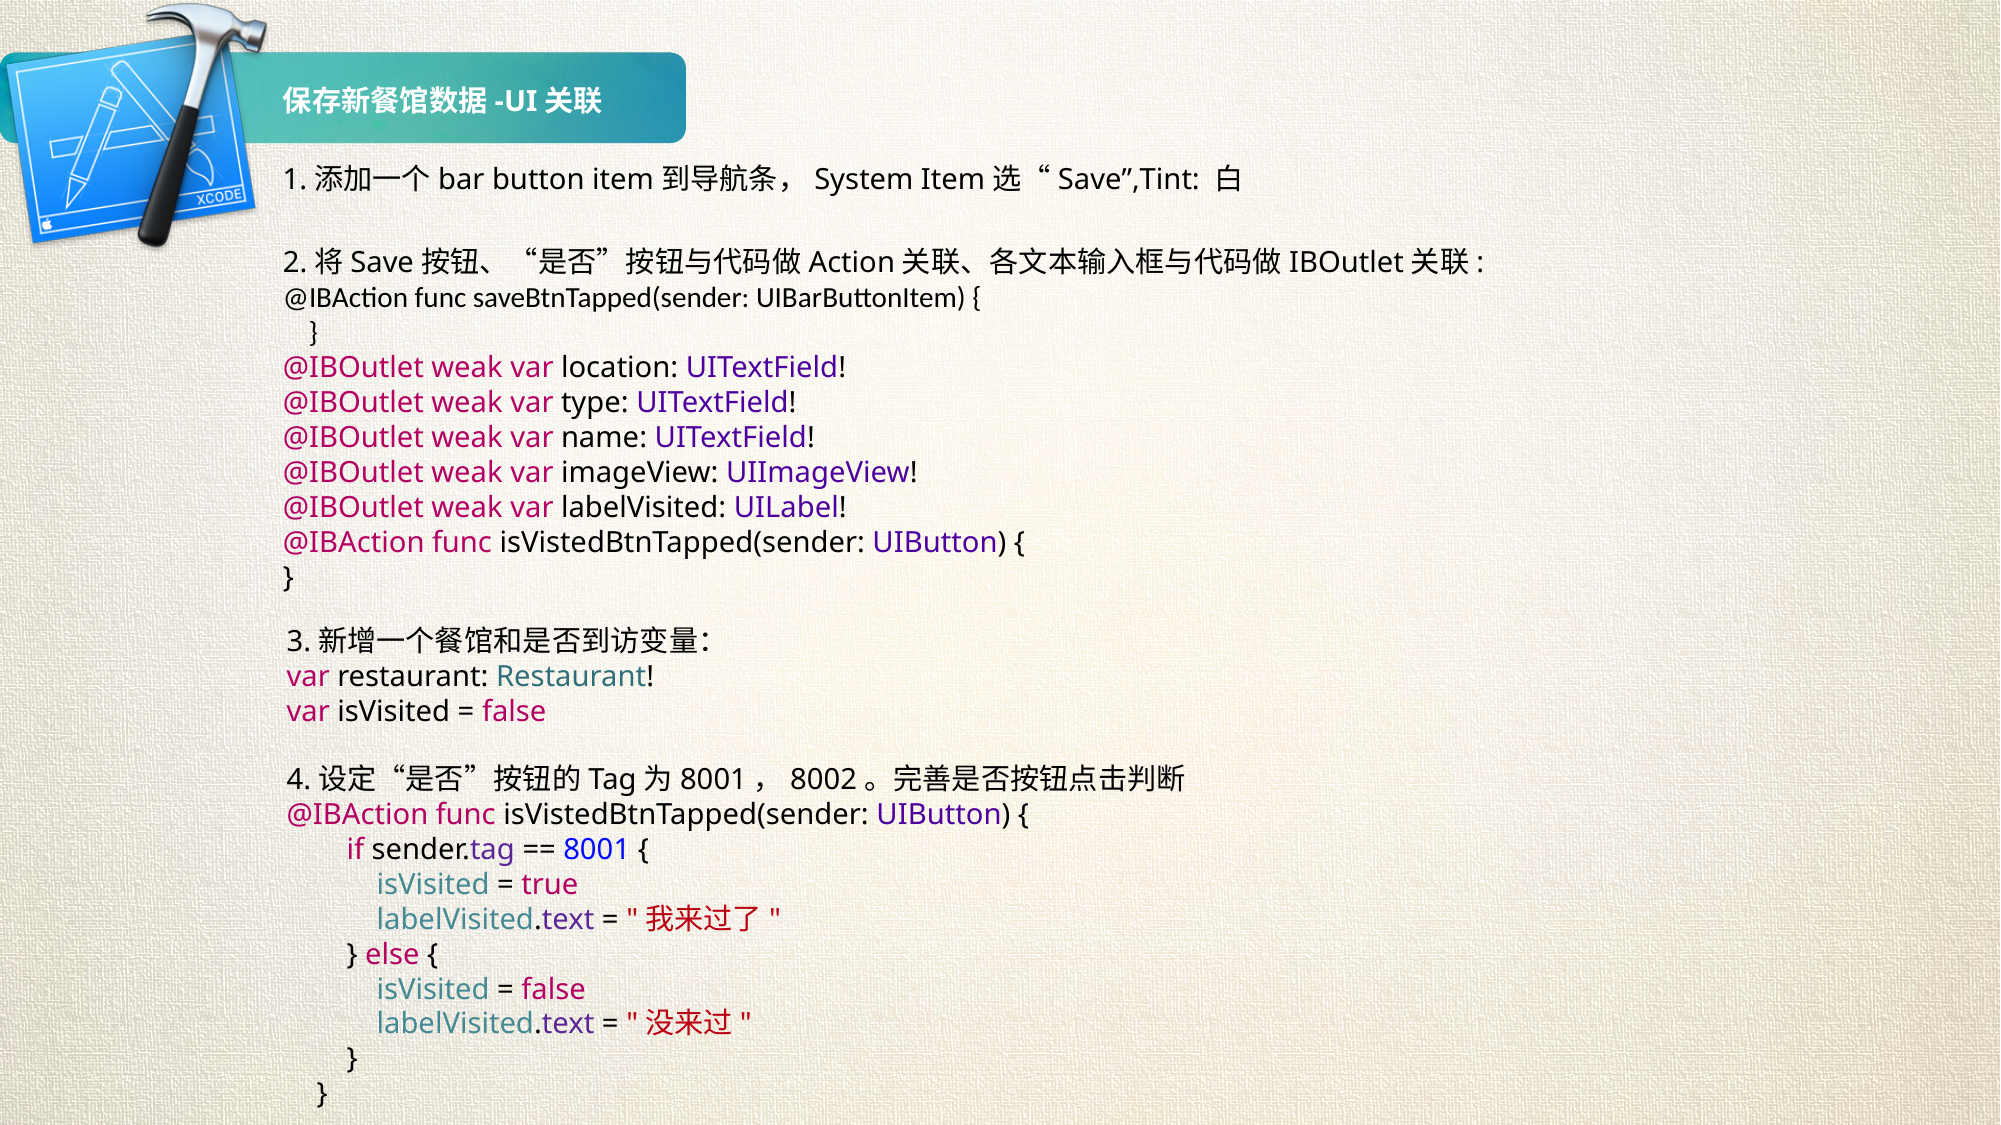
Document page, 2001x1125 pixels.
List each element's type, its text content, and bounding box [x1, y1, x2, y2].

text_box 4.设定“是否”按钮的Tag为8001，8002。完善是否按钮点击判断 @IBAction func isVistedBtnTapped(sender: UIButton) { if sender.tag == 8001 { isVisited = true labelVisited.text = "我来过了" } else { isVisited = false labelVisited.text = "没来过" } } [271, 752, 1936, 1118]
text_box [272, 51, 687, 74]
text_box 1.添加一个bar button item到导航条，System Item选“Save”,Tint: 白 [272, 152, 1932, 203]
text_box 3.新增一个餐馆和是否到访变量： var restaurant: Restaurant! var isVisited = false [271, 614, 1546, 735]
text_box 保存新餐馆数据-UI关联 [272, 74, 875, 125]
text_box [272, 125, 687, 145]
picture [0, 0, 2000, 1125]
text_box 2.将Save按钮、“是否”按钮与代码做Action关联、各文本输入框与代码做IBOutlet关联: @IBAction func saveBtnTapped(sender: UIBarButtonItem) { } @IBOutlet weak var location: UITextField! @IBOutlet weak var type: UITextField! @IBOutlet weak var name: UITextField! @IBOutlet weak var imageView: UIImageView! @IBOutlet weak var labelVisited: UILabel! @IBAction func isVistedBtnTapped(sender: UIButton) { } [268, 236, 1894, 601]
